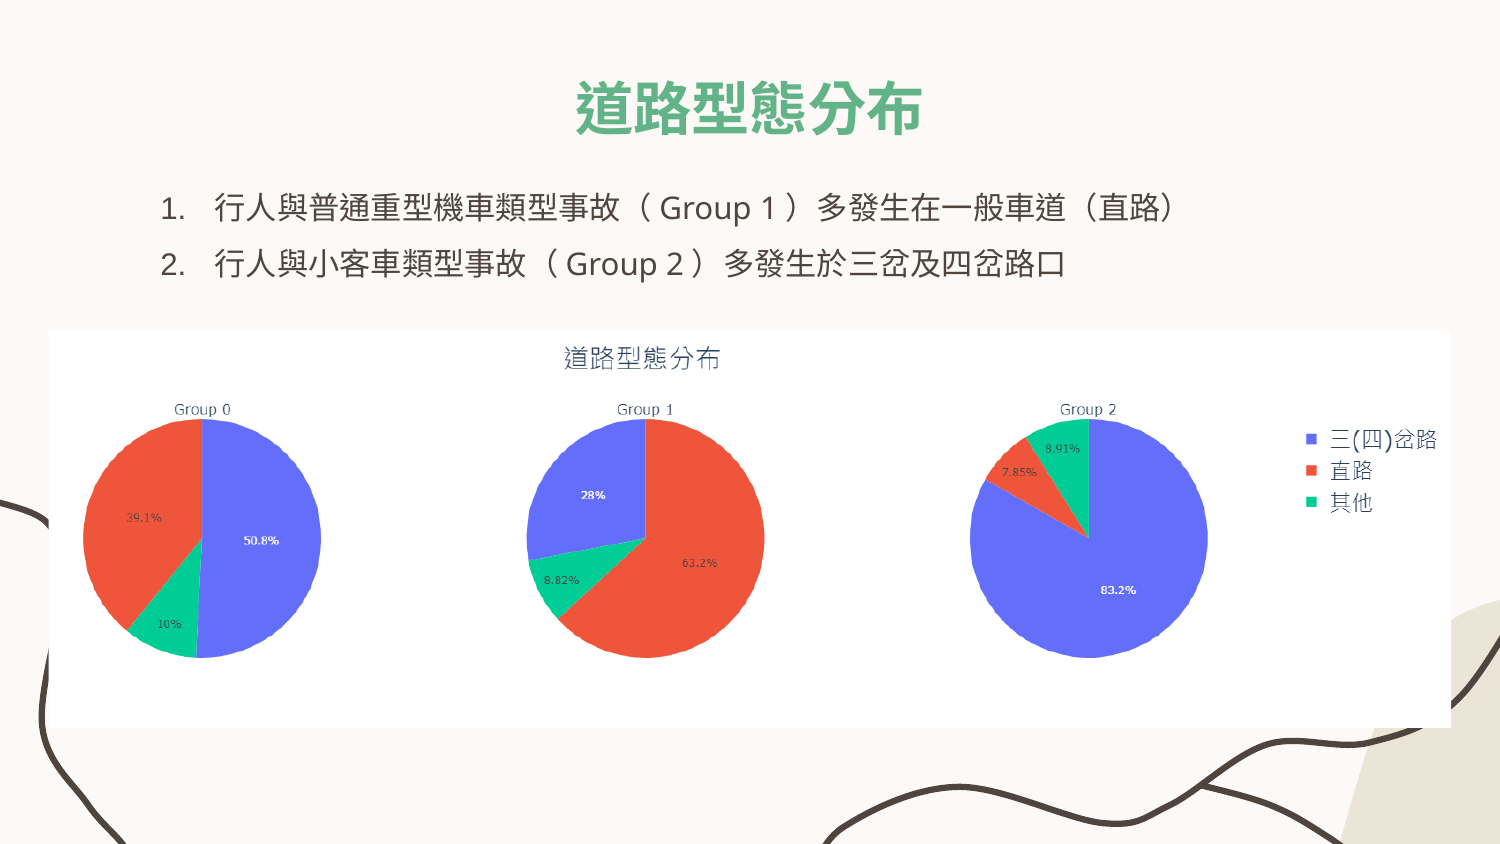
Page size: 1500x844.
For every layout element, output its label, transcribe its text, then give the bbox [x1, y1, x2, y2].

title 道路型態分布 [124, 60, 1376, 154]
list 行人與普通重型機車類型事故（Group 1）多發生在一般車道（直路） 行人與小客車類型事故（Group 2）多發生於三岔及四岔路口 [124, 736, 1376, 743]
picture [48, 330, 1452, 728]
list 行人與普通重型機車類型事故（Group 1）多發生在一般車道（直路） 行人與小客車類型事故（Group 2）多發生於三岔及四岔路口 [124, 154, 1376, 328]
